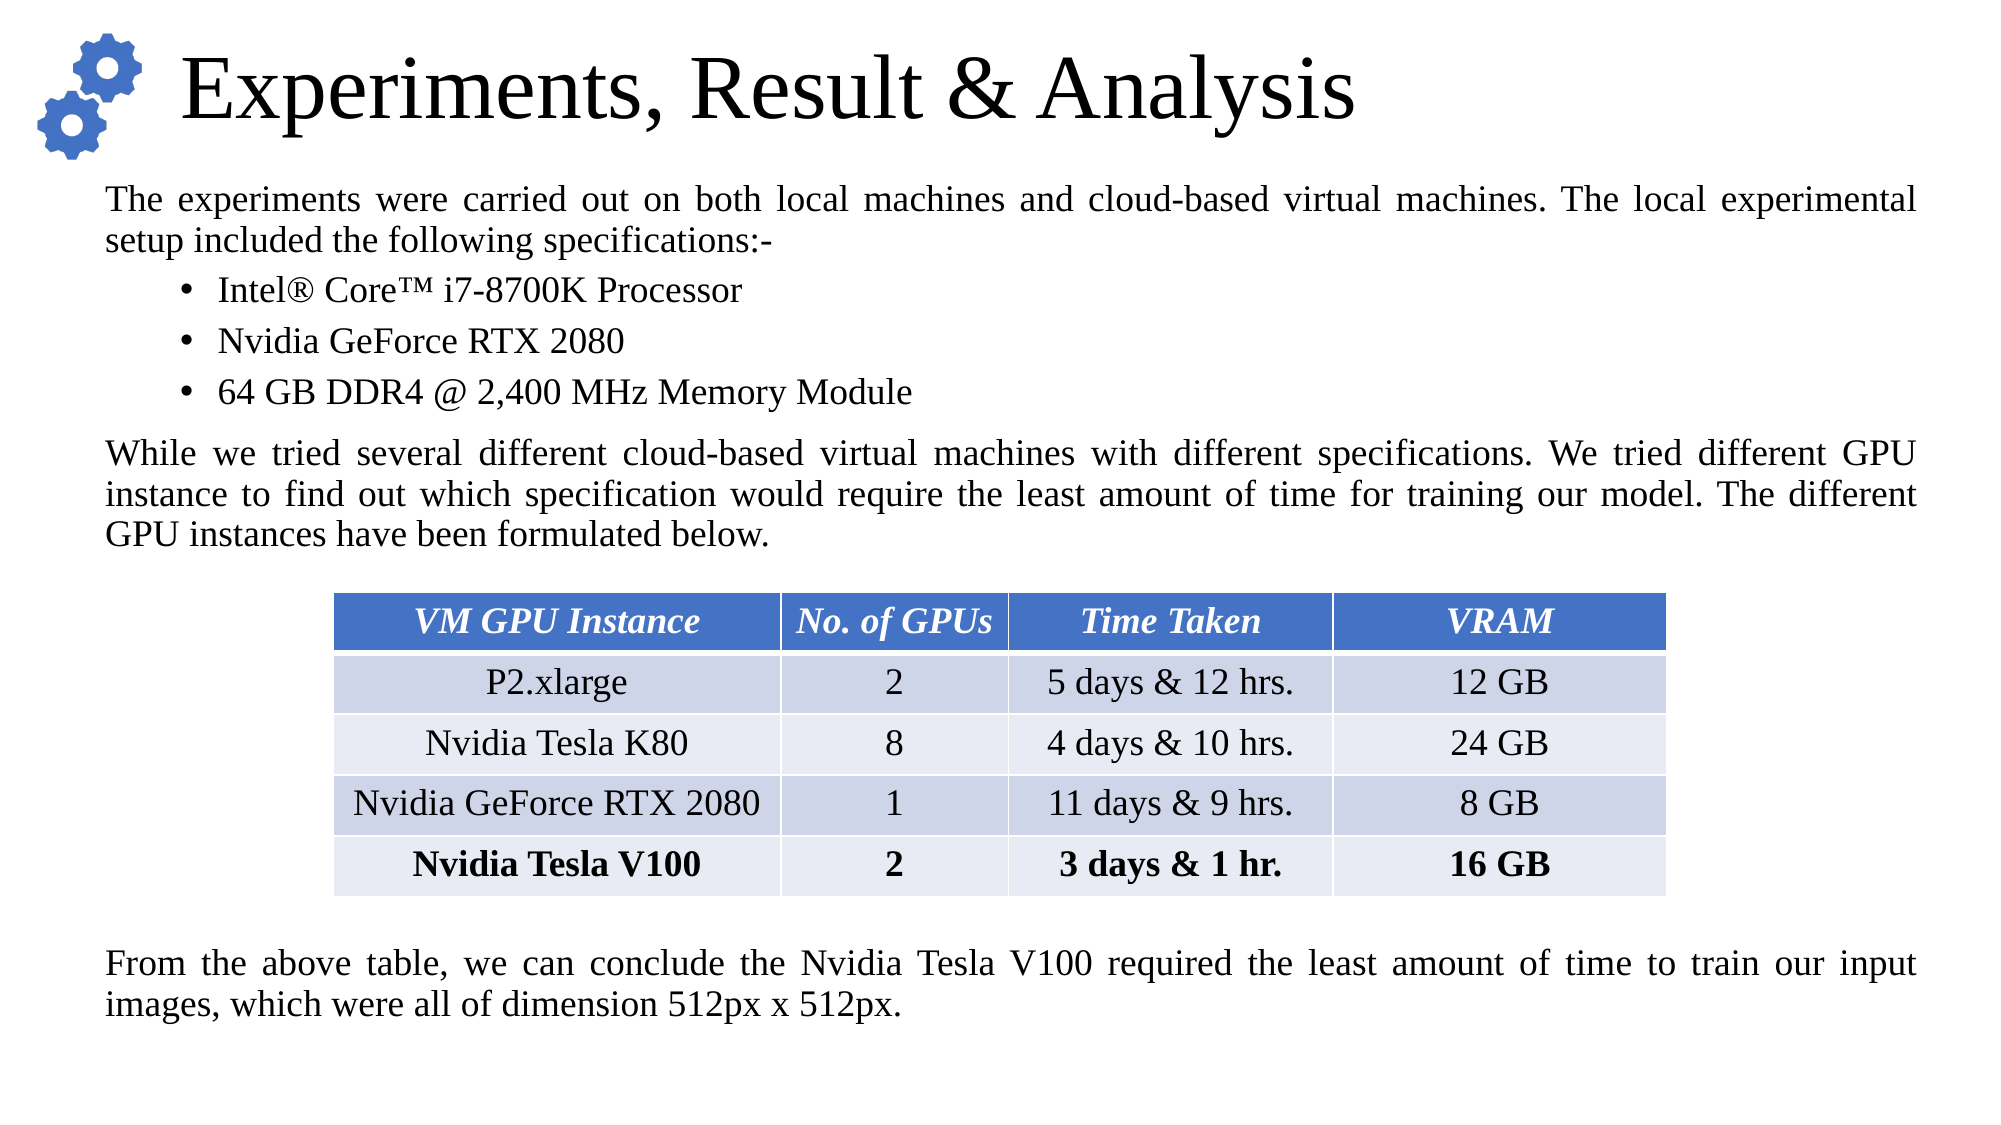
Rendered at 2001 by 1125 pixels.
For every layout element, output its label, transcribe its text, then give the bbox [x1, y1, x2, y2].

table_header VRAM [1334, 593, 1666, 650]
table_cell 16 GB [1334, 837, 1666, 896]
table_cell Nvidia Tesla K80 [334, 715, 780, 774]
table_header VM GPU Instance [334, 593, 780, 650]
table_cell 3 days & 1 hr. [1009, 837, 1332, 896]
table_cell Nvidia GeForce RTX 2080 [334, 776, 780, 835]
table_cell 4 days & 10 hrs. [1009, 715, 1332, 774]
table_cell 12 GB [1334, 656, 1666, 713]
table_cell 2 [782, 656, 1008, 713]
table_cell P2.xlarge [334, 656, 780, 713]
title Experiments, Result & Analysis [164, 5, 1435, 171]
table_cell 8 [782, 715, 1008, 774]
table_cell 1 [782, 776, 1008, 835]
table_cell Nvidia Tesla V100 [334, 837, 780, 896]
table_cell 2 [782, 837, 1008, 896]
table_cell 11 days & 9 hrs. [1009, 776, 1332, 835]
table_header No. of GPUs [782, 593, 1008, 650]
picture [14, 21, 165, 172]
table_header Time Taken [1009, 593, 1332, 650]
table_cell 8 GB [1334, 776, 1666, 835]
table_cell 24 GB [1334, 715, 1666, 774]
list The experiments were carried out on both local machines and cloud-based virtual machines. The local experimental setup included the following specifications:- Intel® Core™ i7-8700K Processor Nvidia GeForce RTX 2080 64 GB DDR4 @ 2,400 MHz Memory Module While we tried several different cloud-based virtual machines with different specifications. We tried different GPU instance to find out which specification would require the least amount of time for training our model. The different GPU instances have been formulated below. From the above table, we can conclude the Nvidia Tesla V100 required the least amount of time to train our input images, which were all of dimension 512px x 512px. [89, 171, 1935, 1104]
table_cell 5 days & 12 hrs. [1009, 656, 1332, 713]
